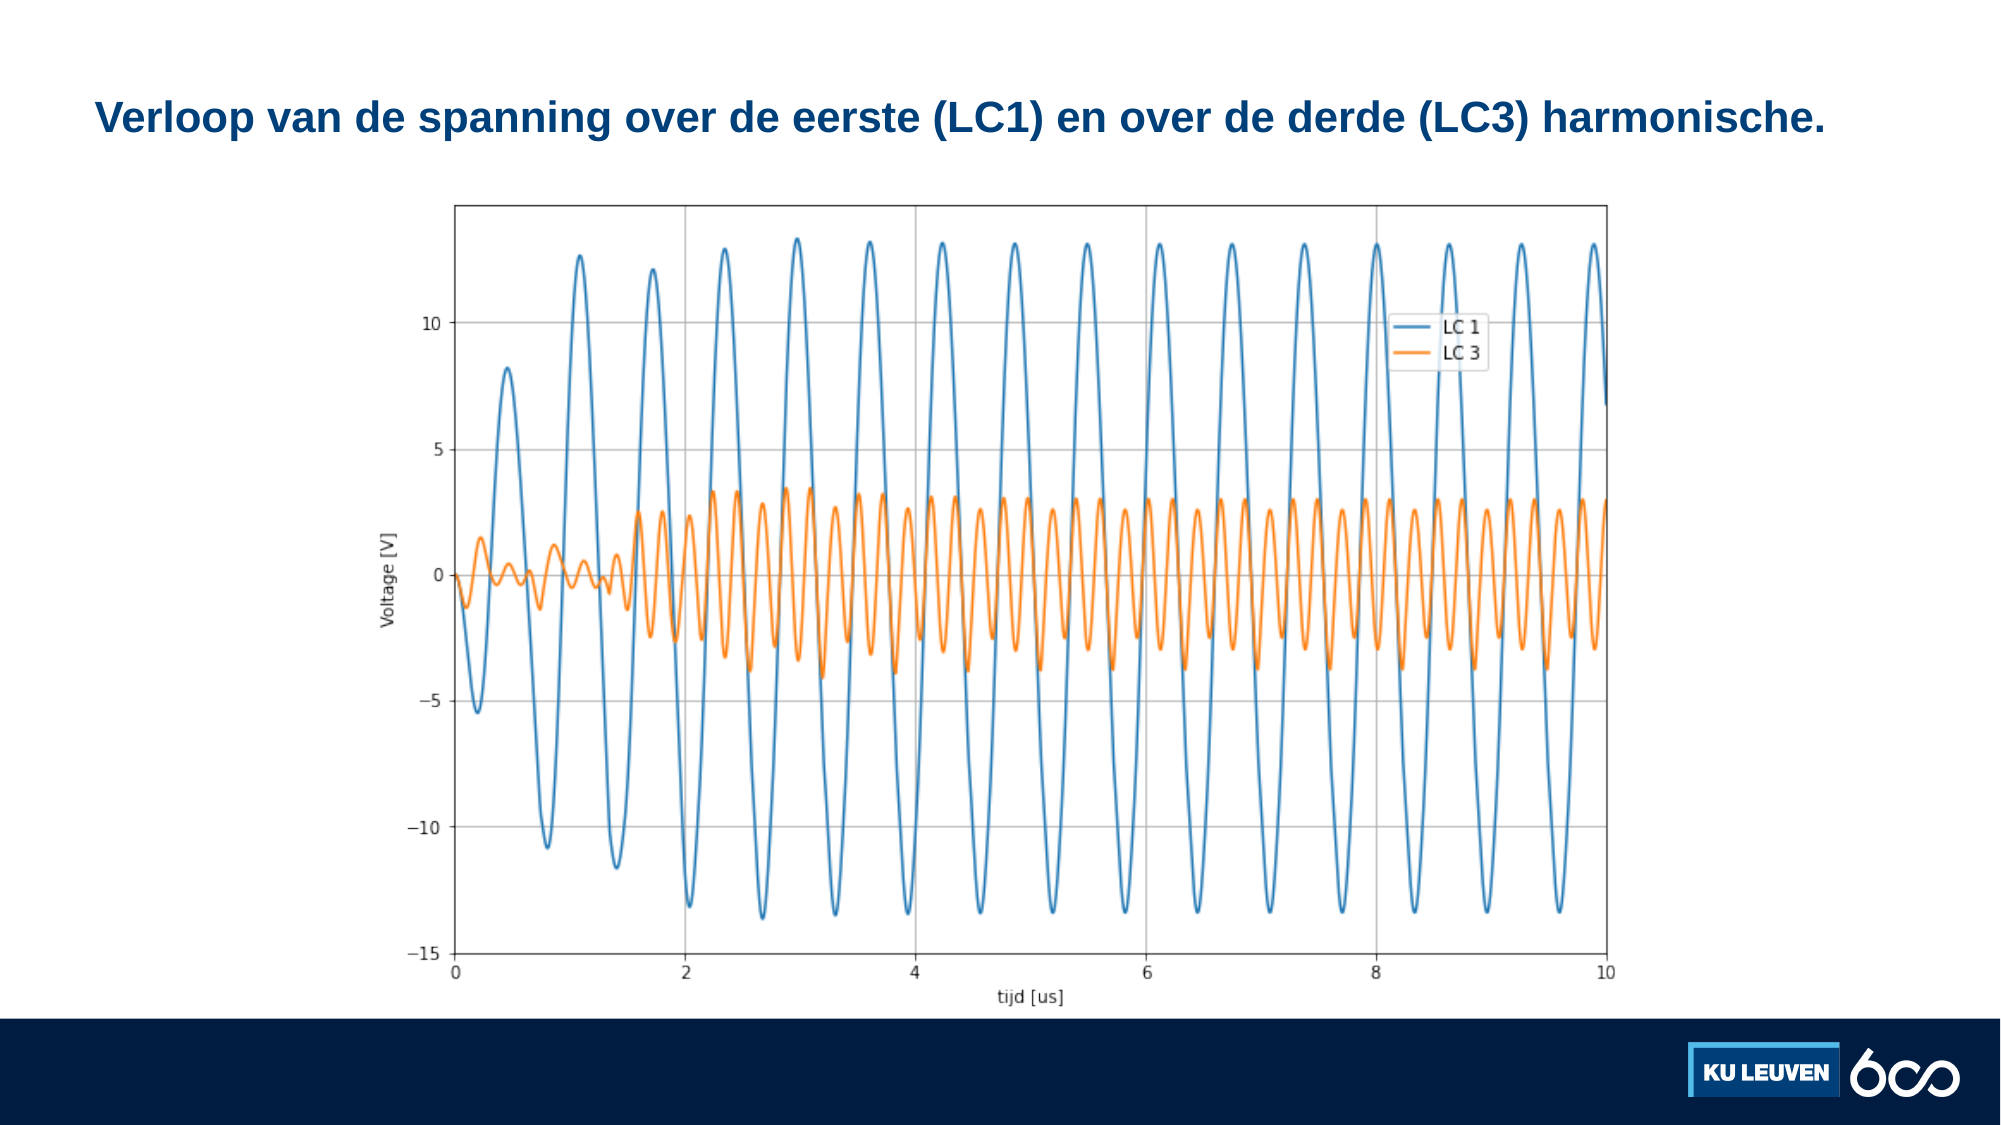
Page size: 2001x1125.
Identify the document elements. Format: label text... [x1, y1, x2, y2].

picture [370, 193, 1629, 1019]
picture [1688, 1042, 1960, 1097]
title Verloop van de spanning over de eerste (LC1) en over de derde (LC3) harmonische. [94, 94, 1900, 186]
